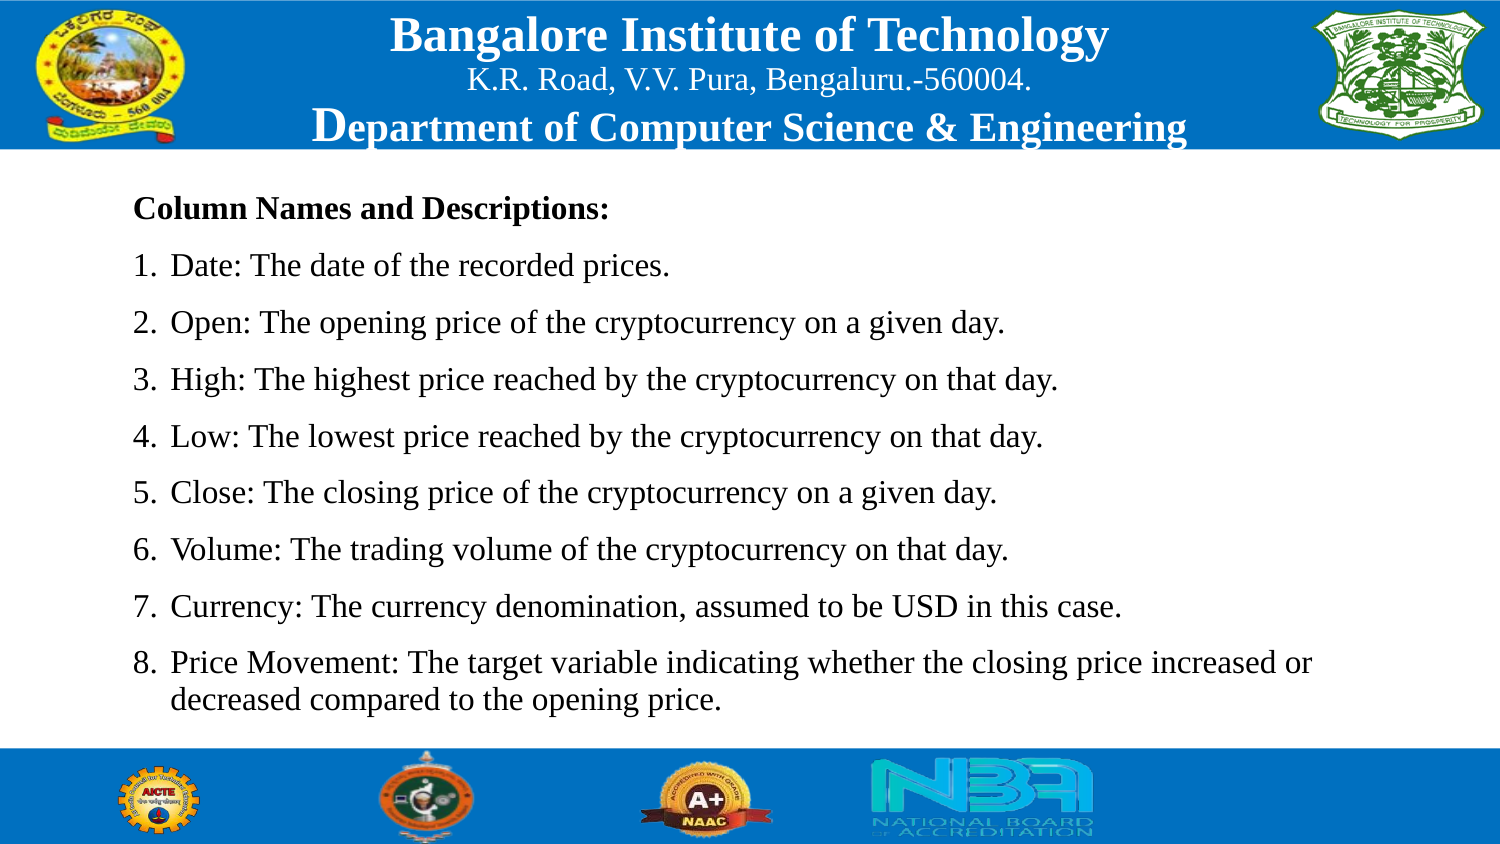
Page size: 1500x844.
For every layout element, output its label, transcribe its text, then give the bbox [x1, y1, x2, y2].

picture [1310, 9, 1489, 141]
picture [626, 751, 787, 844]
picture [294, 748, 567, 844]
picture [85, 751, 232, 844]
picture [24, 0, 203, 158]
picture [861, 751, 1105, 844]
list Column Names and Descriptions: 1. Date: The date of the recorded prices. 2. Open: The opening price of the cryptocurrency on a given day. 3. High: The highest price reached by the cryptocurrency on that day. 4. Low: The lowest price reached by the cryptocurrency on that day. 5. Close: The closing price of the cryptocurrency on a given day. 6. Volume: The trading volume of the cryptocurrency on that day. 7. Currency: The currency denomination, assumed to be USD in this case. 8. Price Movement: The target variable indicating whether the closing price increased or decreased compared to the opening price. [80, 183, 1358, 738]
